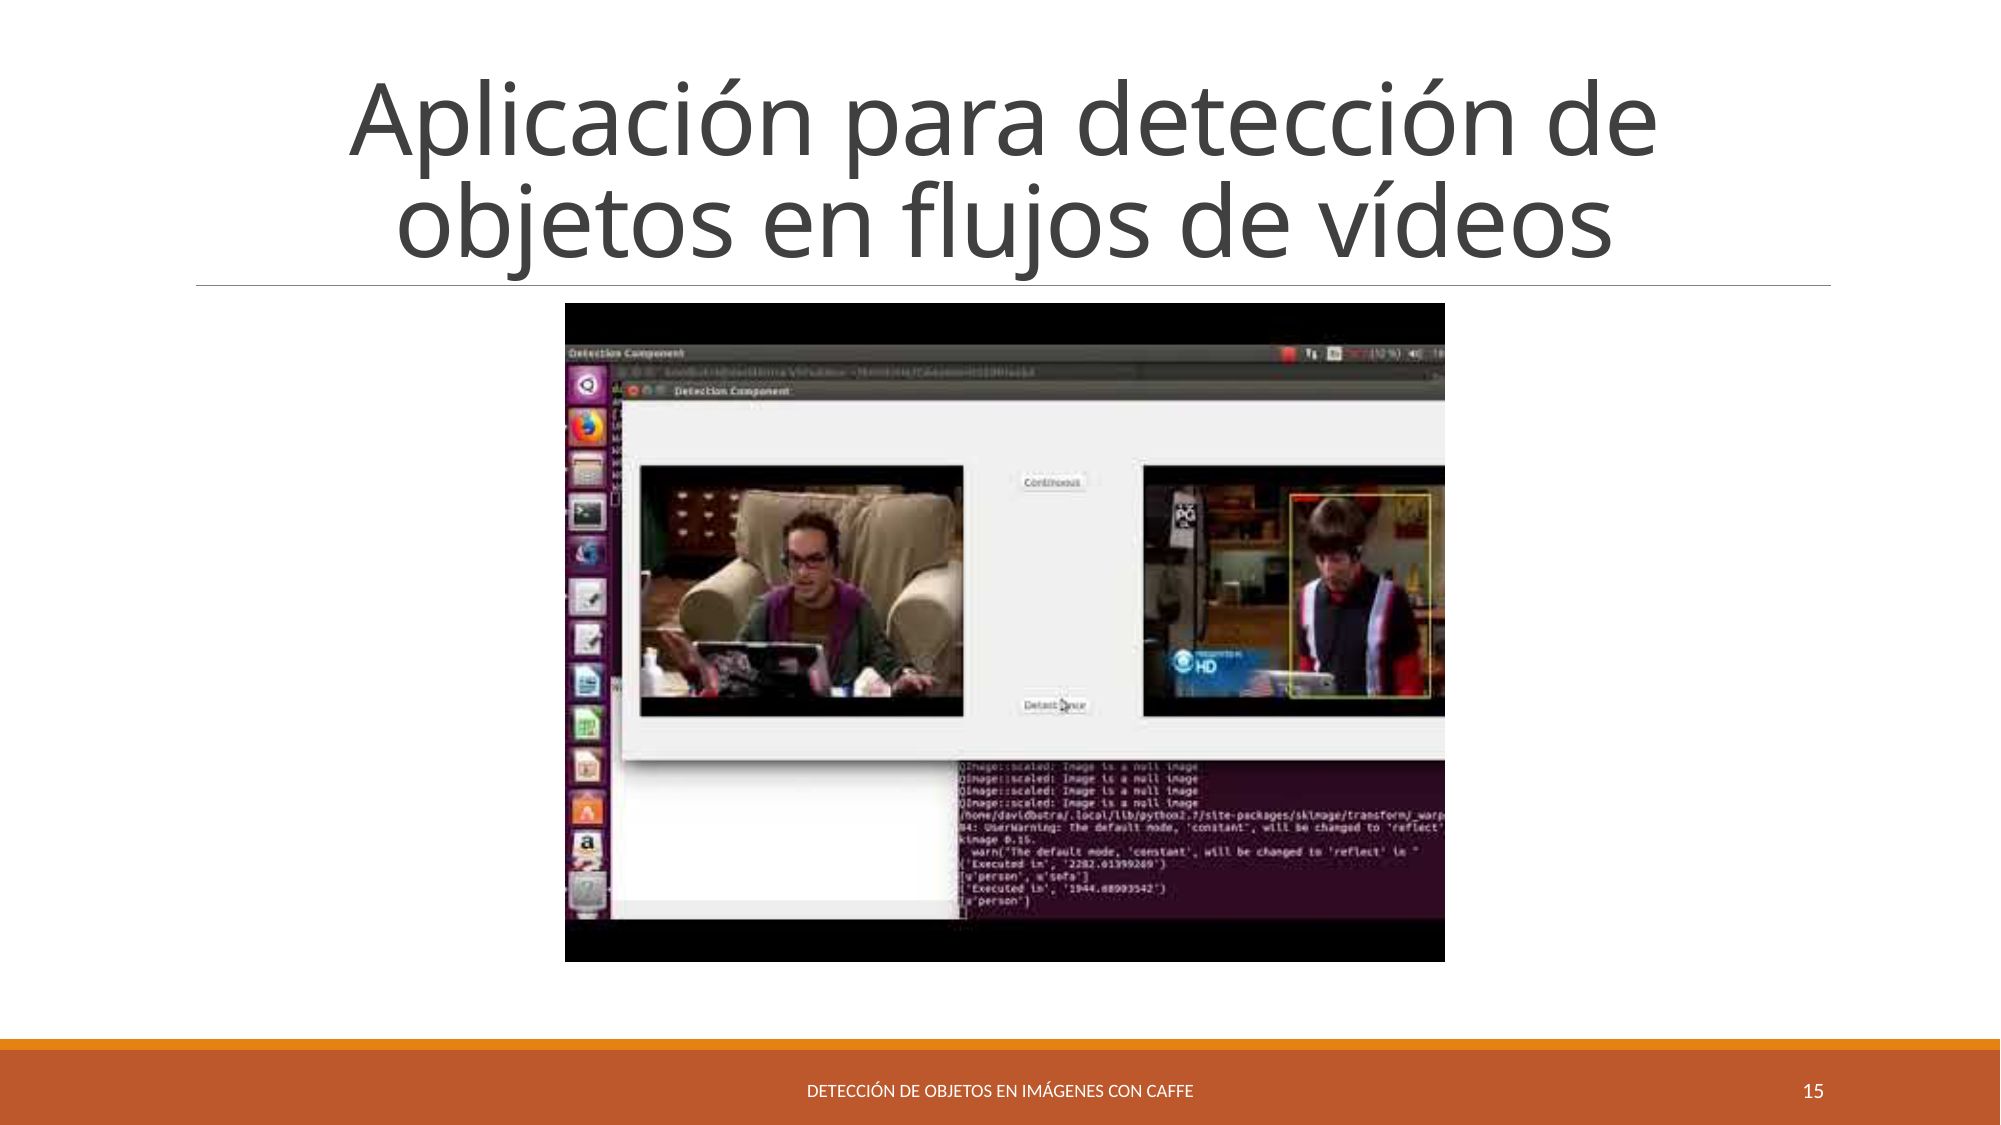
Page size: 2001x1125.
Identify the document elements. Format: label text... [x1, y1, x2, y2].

footer Detección de objetos en imágenes con Caffe [604, 1059, 1396, 1120]
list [564, 302, 1446, 964]
title Aplicación para detección de objetos en flujos de vídeos [180, 47, 1830, 285]
slide_number 15 [1624, 1059, 1840, 1120]
